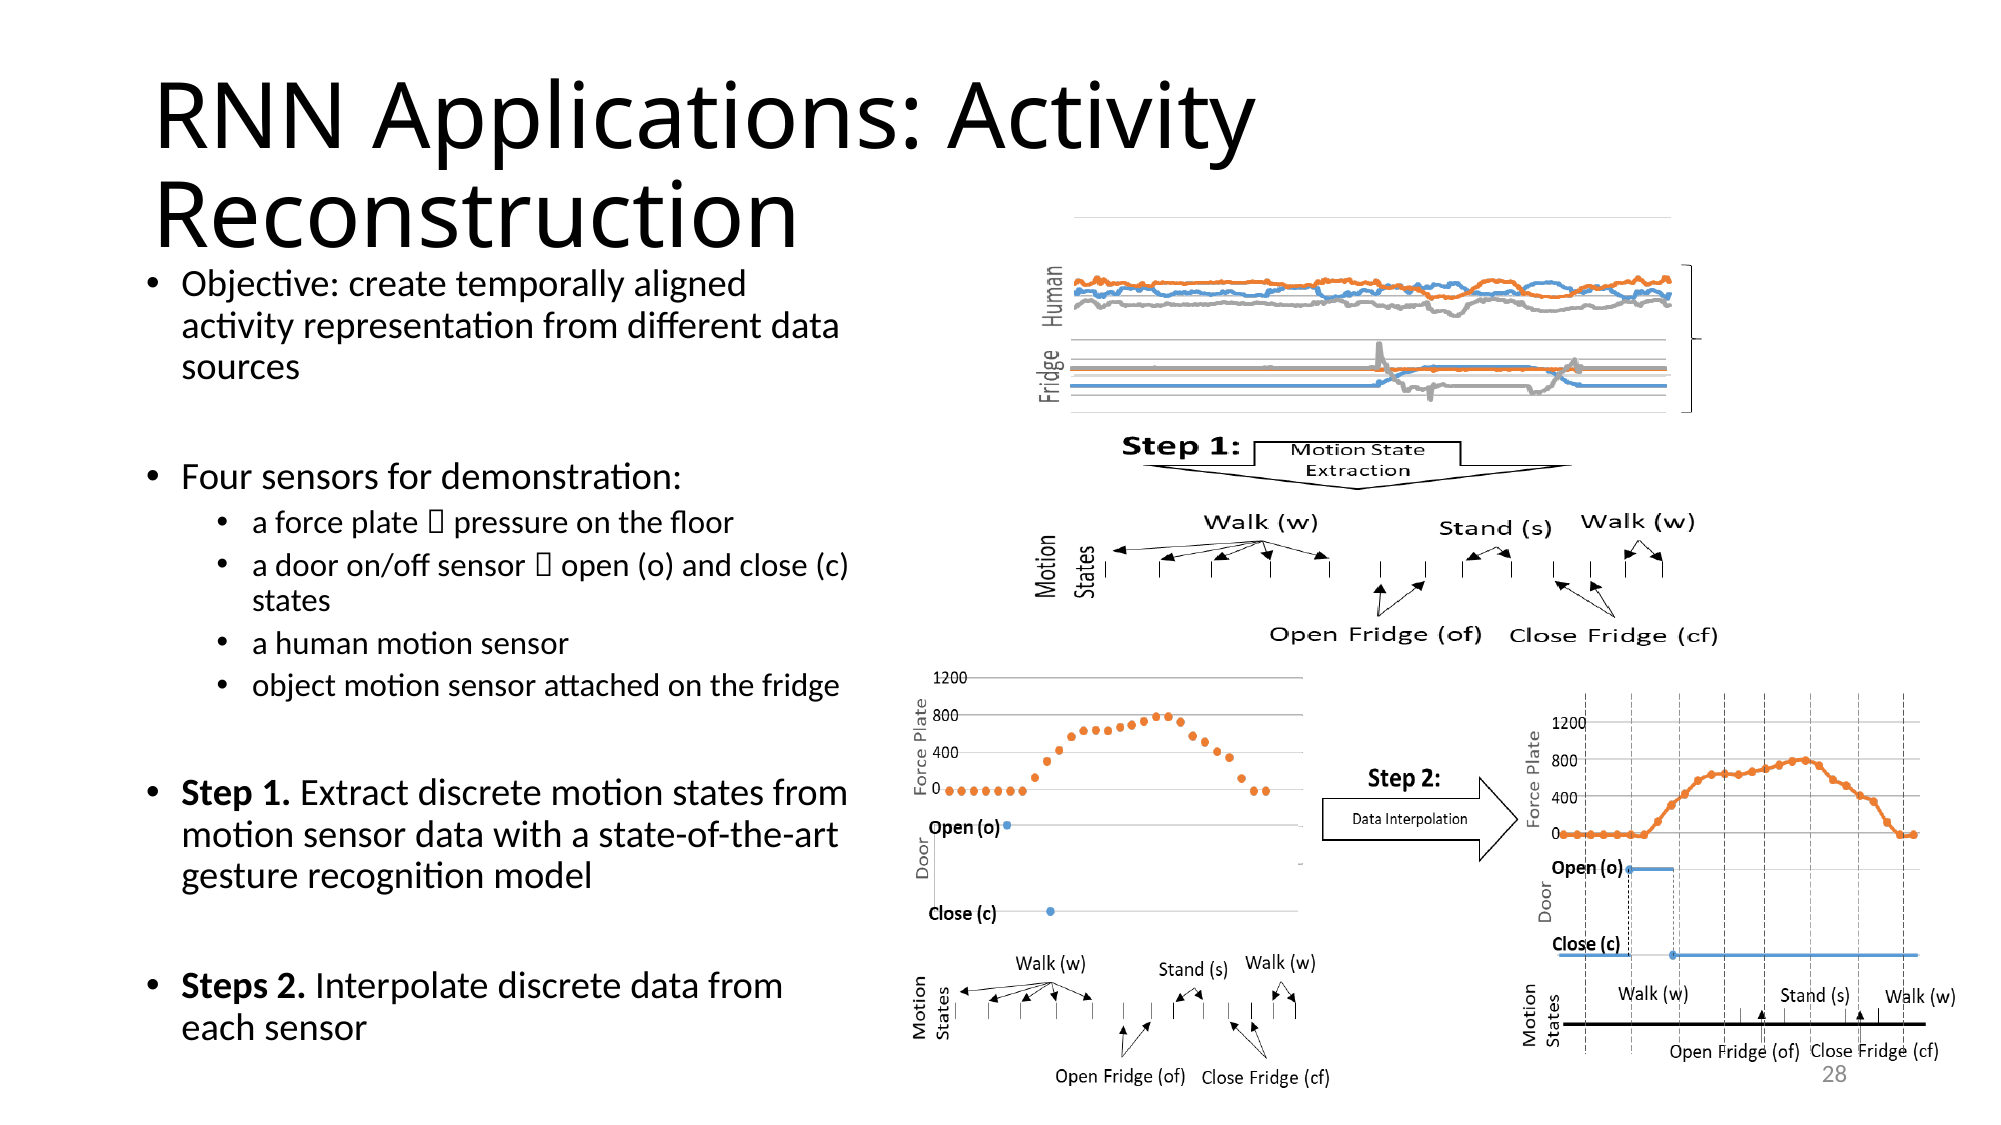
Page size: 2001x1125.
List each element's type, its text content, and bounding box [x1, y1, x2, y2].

list Objective: create temporally aligned activity representation from different data sources Four sensors for demonstration: a force plate  pressure on the floor a door on/off sensor  open (o) and close (c) states a human motion sensor object motion sensor attached on the fridge Step 1. Extract discrete motion states from motion sensor data with a state-of-the-art gesture recognition model Steps 2. Interpolate discrete data from each sensor [131, 256, 870, 1066]
title RNN Applications: Activity Reconstruction [137, 59, 1863, 278]
picture [889, 217, 1968, 1103]
